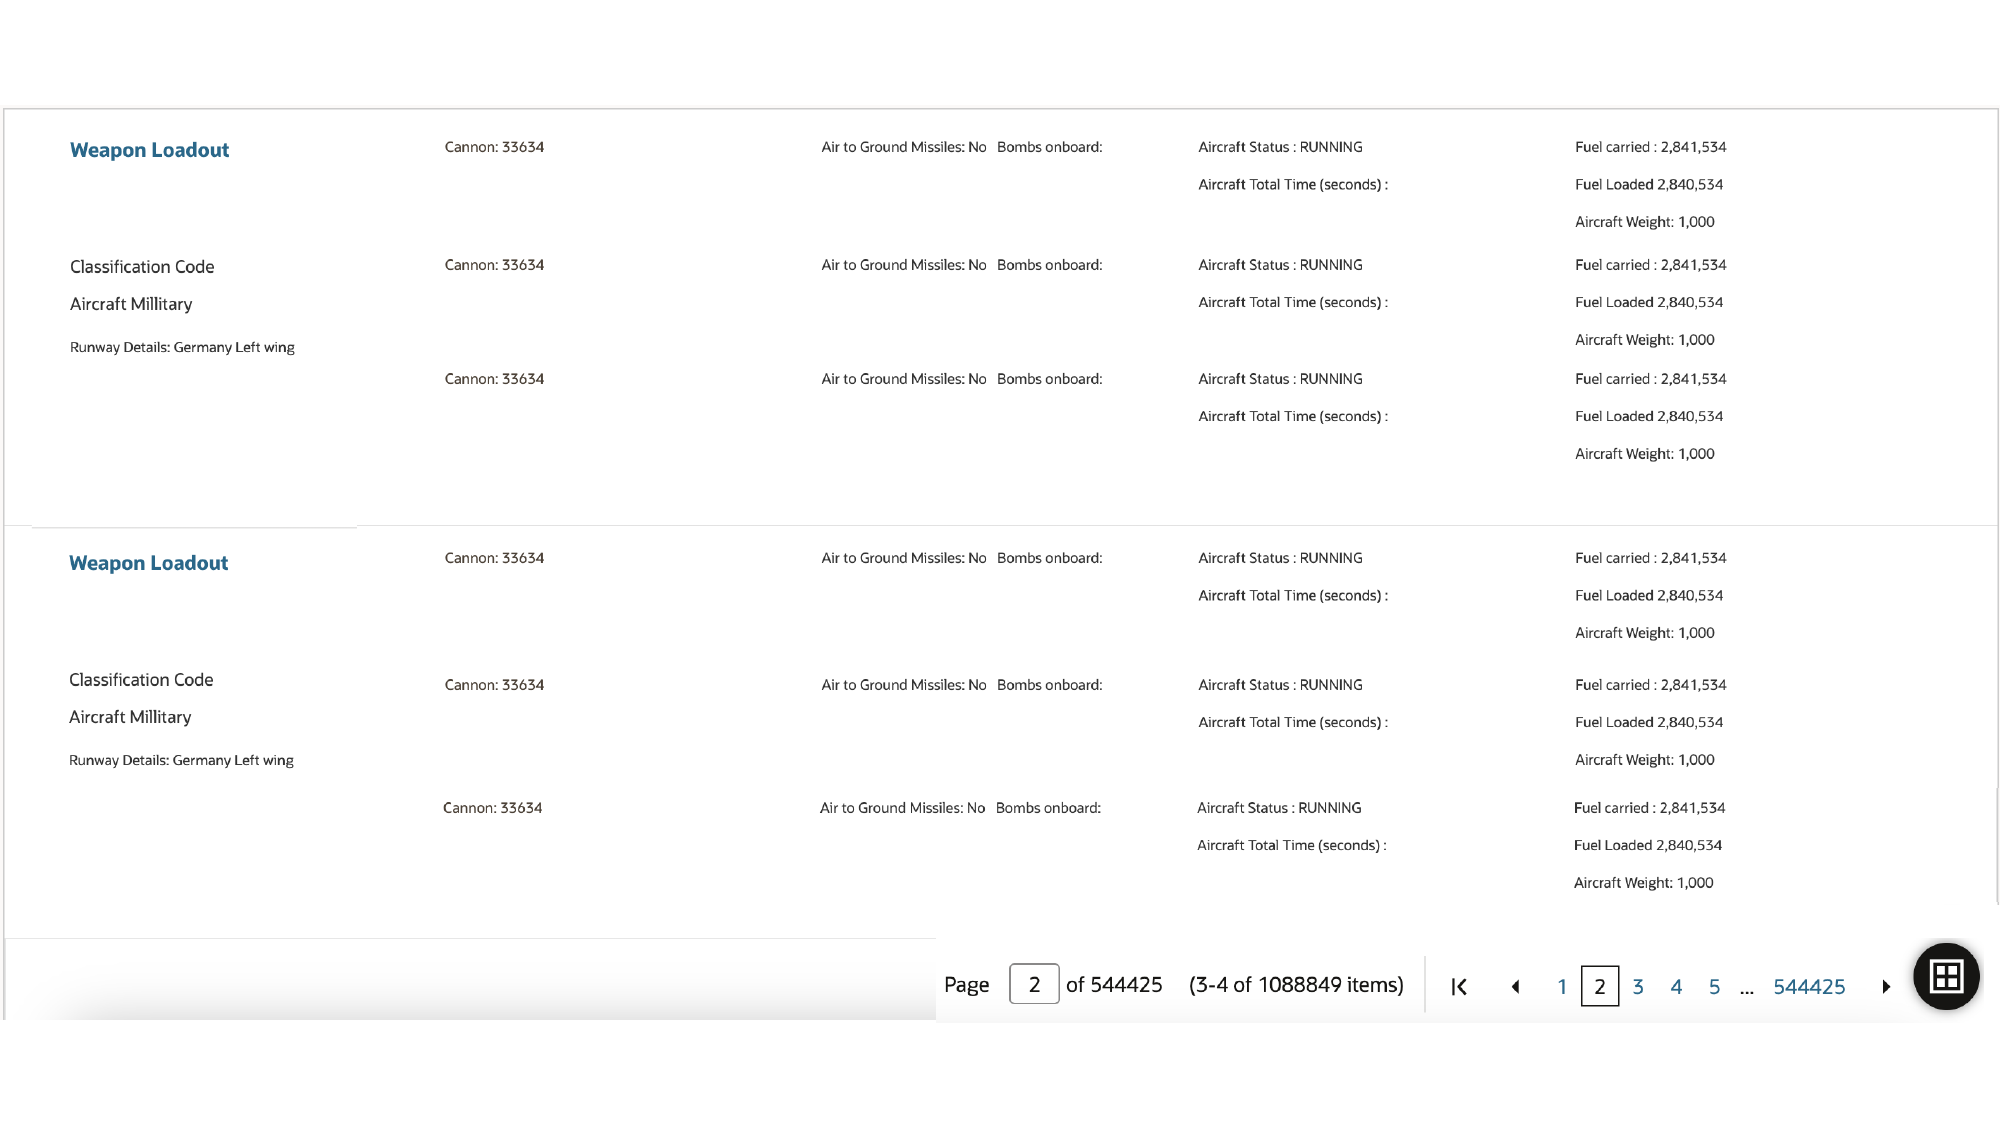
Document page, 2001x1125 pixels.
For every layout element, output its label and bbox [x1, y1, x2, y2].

picture [0, 104, 2000, 1023]
